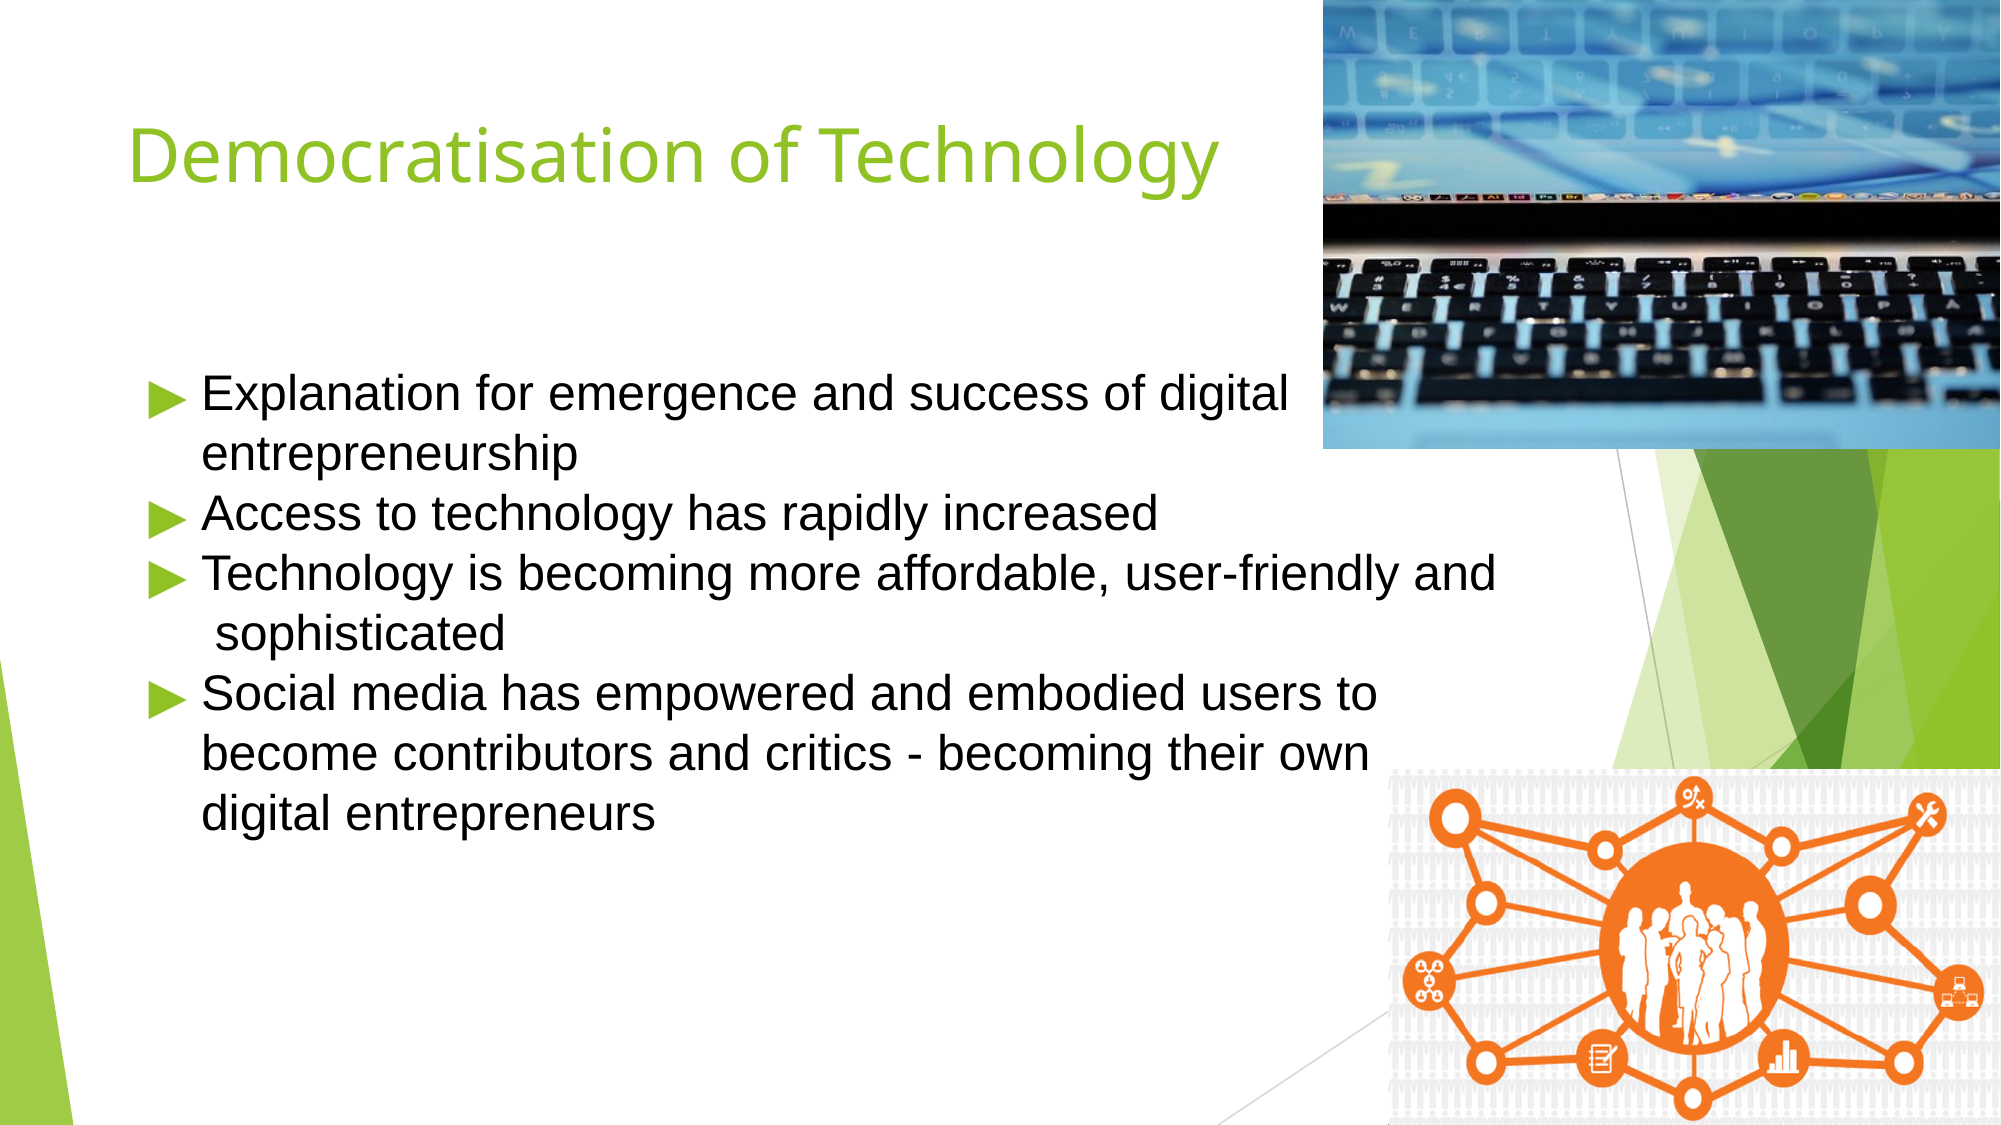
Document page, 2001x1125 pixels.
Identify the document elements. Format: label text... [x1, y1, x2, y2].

title Democratisation of Technology [111, 99, 1318, 317]
picture [1388, 769, 2000, 1125]
list Explanation for emergence and success of digital entrepreneurship Access to technology has rapidly increased Technology is becoming more affordable, user-friendly and sophisticated Social media has empowered and embodied users to become contributors and critics - becoming their own digital entrepreneurs [111, 352, 1522, 990]
picture [1323, 0, 2000, 450]
